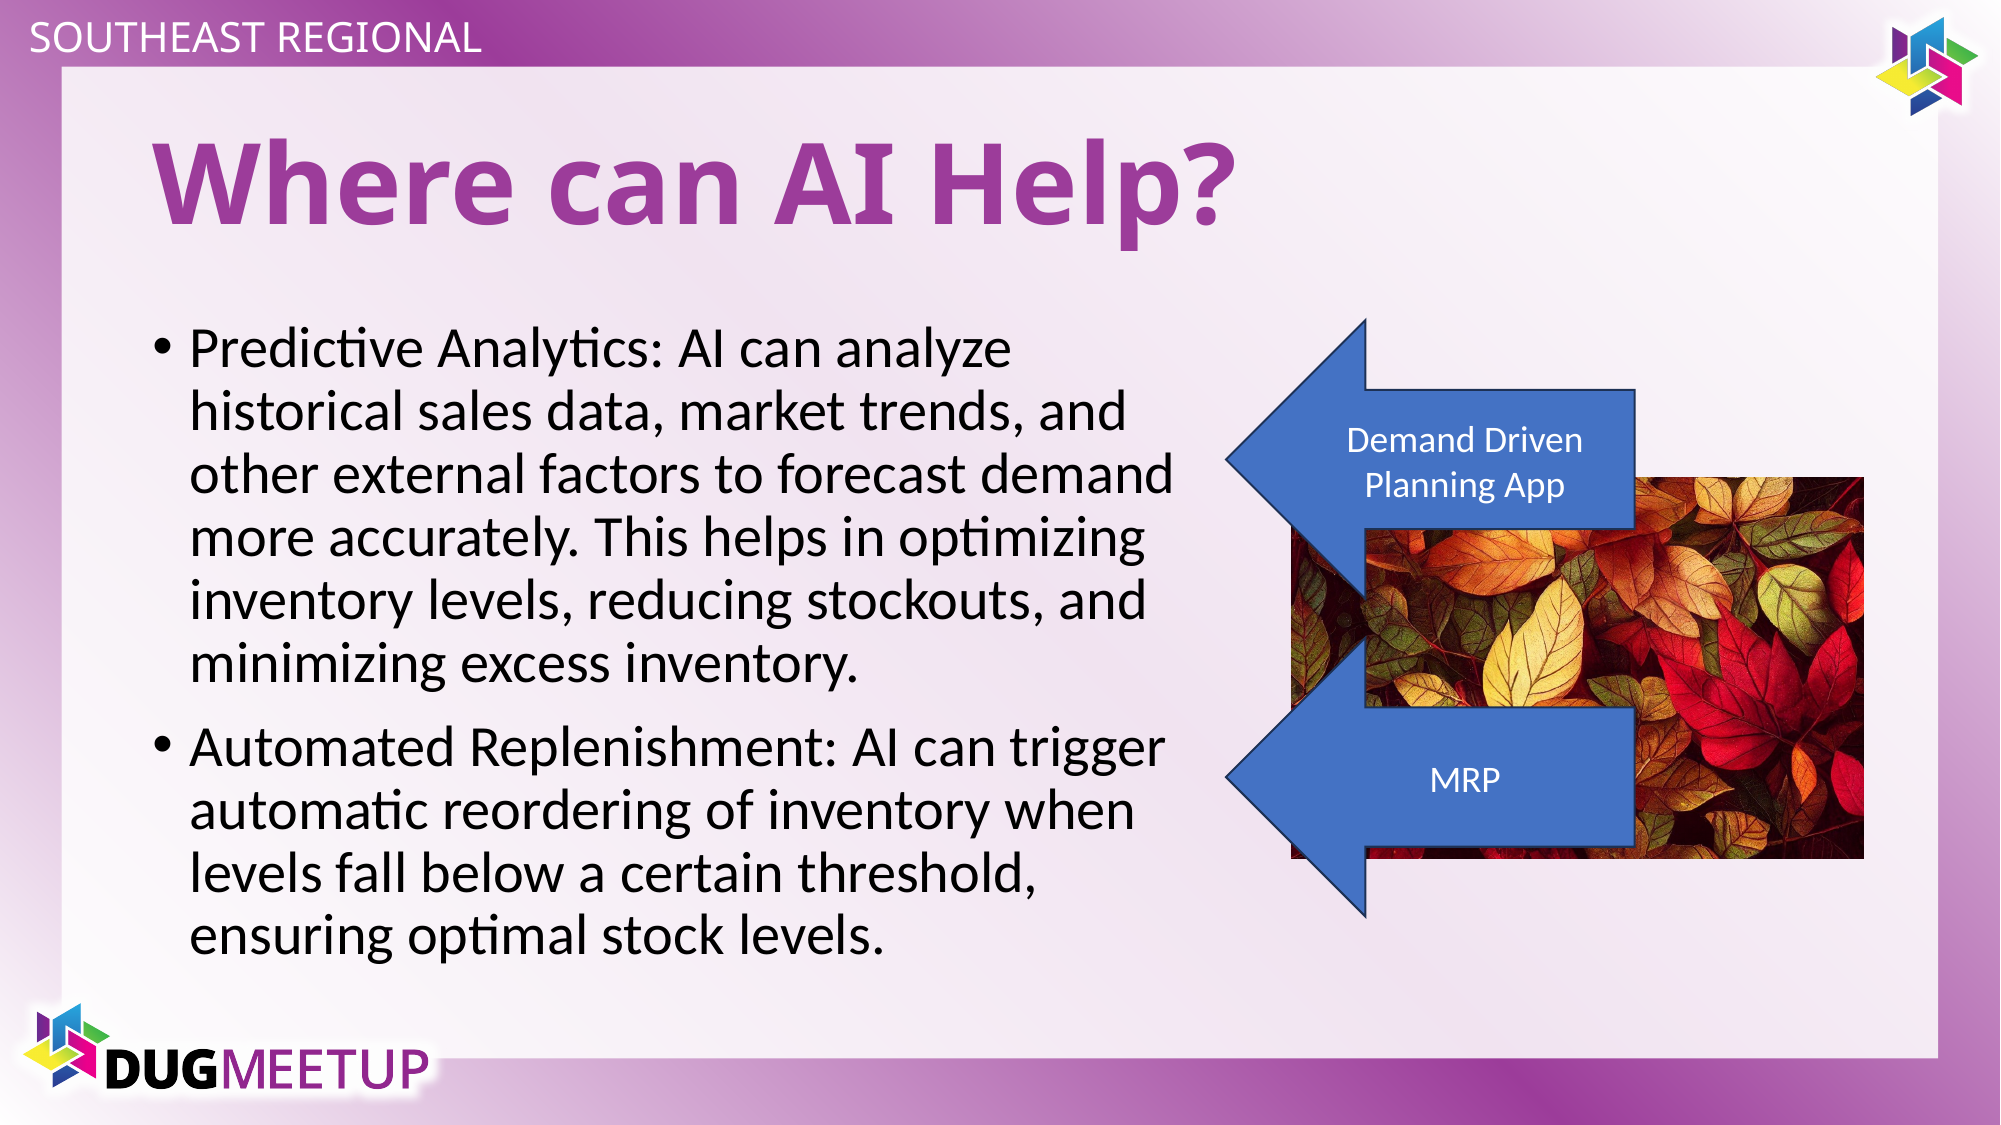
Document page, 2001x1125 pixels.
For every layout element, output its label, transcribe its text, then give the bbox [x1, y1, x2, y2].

picture [1875, 17, 1979, 116]
text_box Demand Driven Planning App [1224, 317, 1636, 526]
text_box MRP [1306, 859, 1367, 919]
text_box MRP [1224, 710, 1291, 844]
picture [21, 1001, 437, 1093]
title Where can AI Help? [137, 79, 1863, 297]
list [1291, 477, 1864, 859]
list Predictive Analytics: AI can analyze historical sales data, market trends, and other external factors to forecast demand more accurately. This helps in optimizing inventory levels, reducing stockouts, and minimizing excess inventory. Automated Replenishment: AI can trigger automatic reordering of inventory when levels fall below a certain threshold, ensuring optimal stock levels. [137, 309, 1252, 1024]
